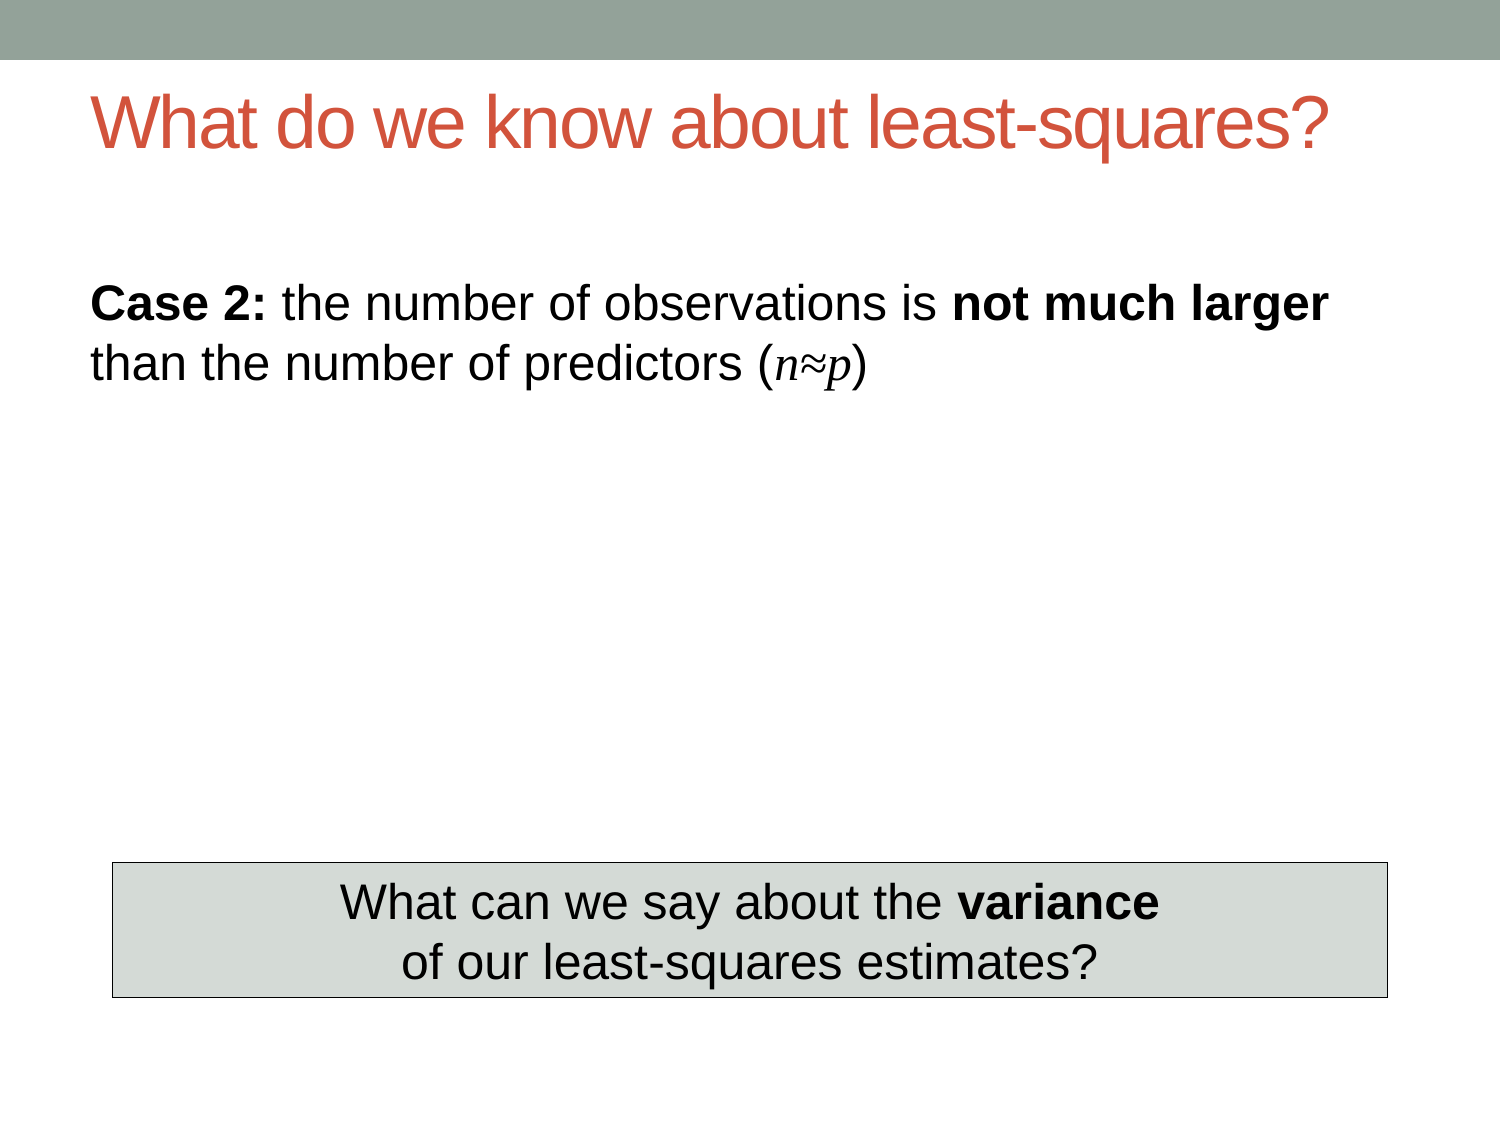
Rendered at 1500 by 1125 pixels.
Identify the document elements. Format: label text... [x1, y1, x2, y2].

text_box What can we say about the variance of our least-squares estimates? [112, 862, 1388, 998]
list Case 2: the number of observations is not much larger than the number of predictors (n≈p) [75, 262, 1425, 1063]
title What do we know about least-squares? [75, 37, 1425, 200]
